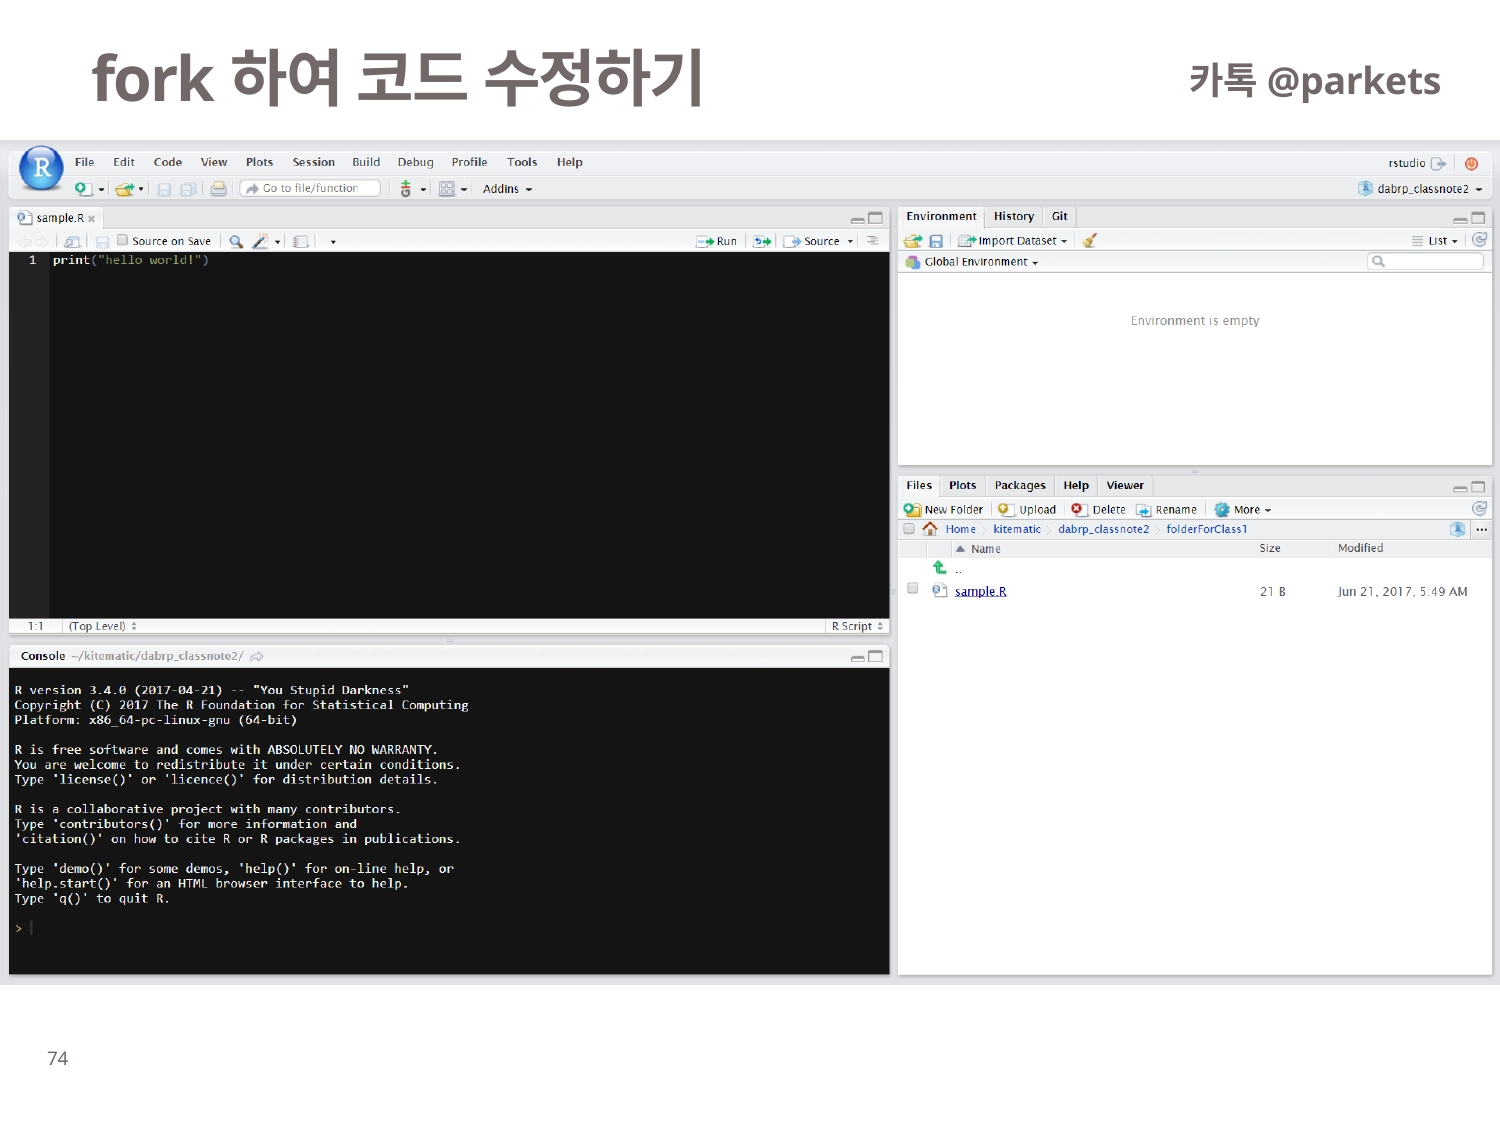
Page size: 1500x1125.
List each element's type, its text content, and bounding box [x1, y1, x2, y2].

text_box 카톡@parkets [1174, 27, 1457, 110]
picture [0, 140, 1500, 985]
text_box fork하여 코드 수정하기 [76, 19, 1152, 138]
